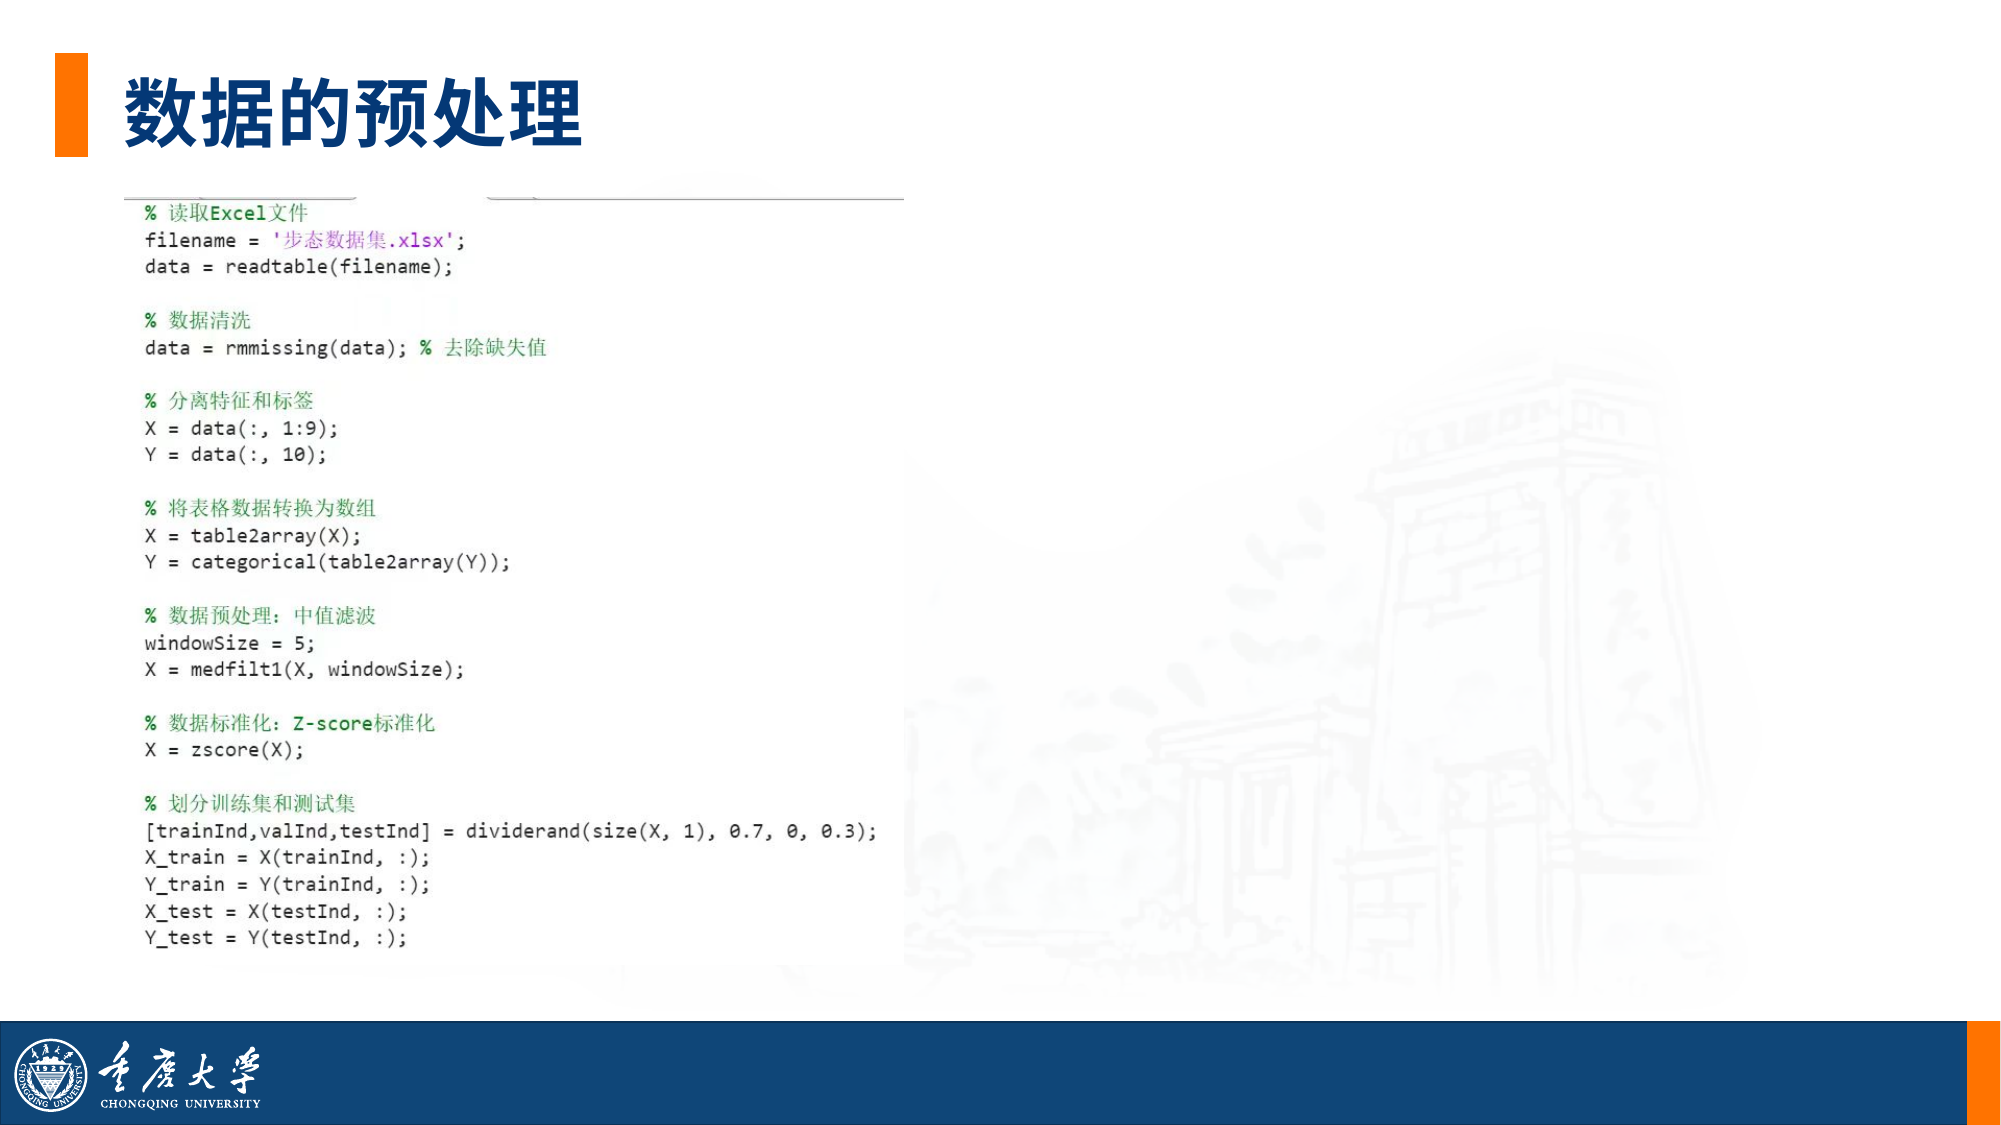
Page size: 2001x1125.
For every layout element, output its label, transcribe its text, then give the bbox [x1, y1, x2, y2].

text_box 数据的预处理 [108, 60, 1342, 163]
picture [124, 197, 904, 965]
